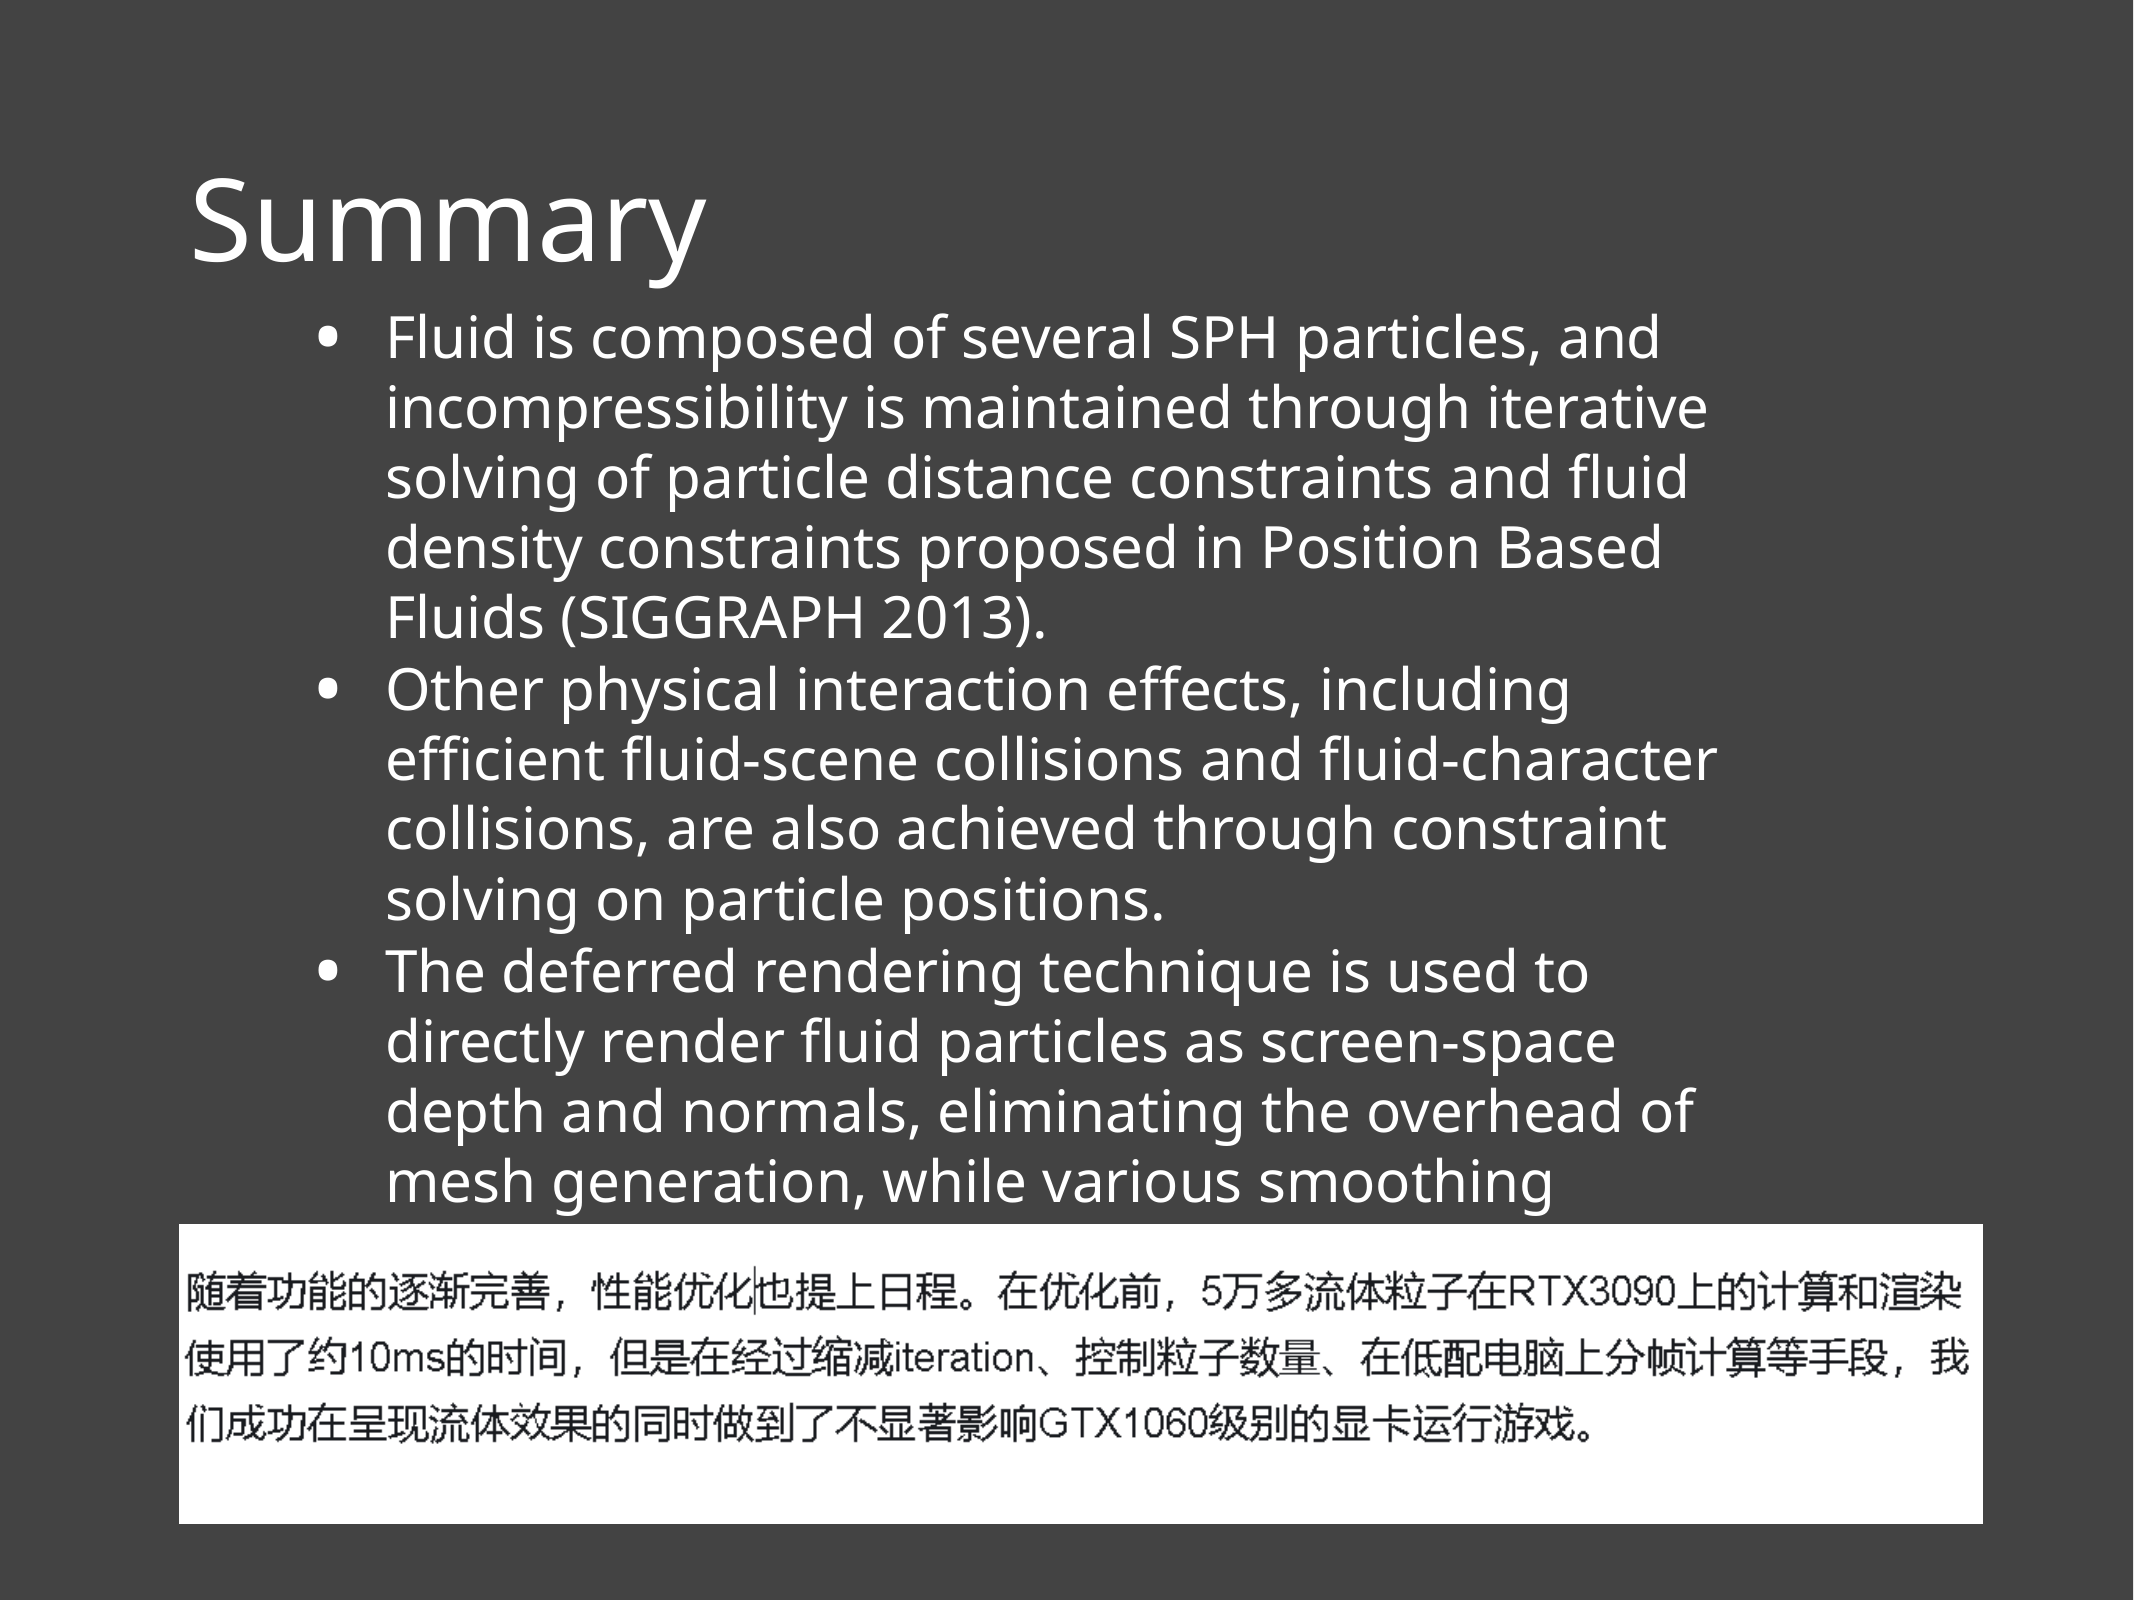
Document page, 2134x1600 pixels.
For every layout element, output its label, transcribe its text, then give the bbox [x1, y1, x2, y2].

picture [178, 1224, 1983, 1524]
list Fluid is composed of several SPH particles, and incompressibility is maintained through iterative solving of particle distance constraints and fluid density constraints proposed in Position Based Fluids (SIGGRAPH 2013). Other physical interaction effects, including efficient fluid-scene collisions and fluid-character collisions, are also achieved through constraint solving on particle positions. The deferred rendering technique is used to directly render fluid particles as screen-space depth and normals, eliminating the overhead of mesh generation, while various smoothing techniques ensure the fluid surface is both smooth and detailed. [308, 299, 1786, 1115]
title Summary [189, 146, 1944, 286]
